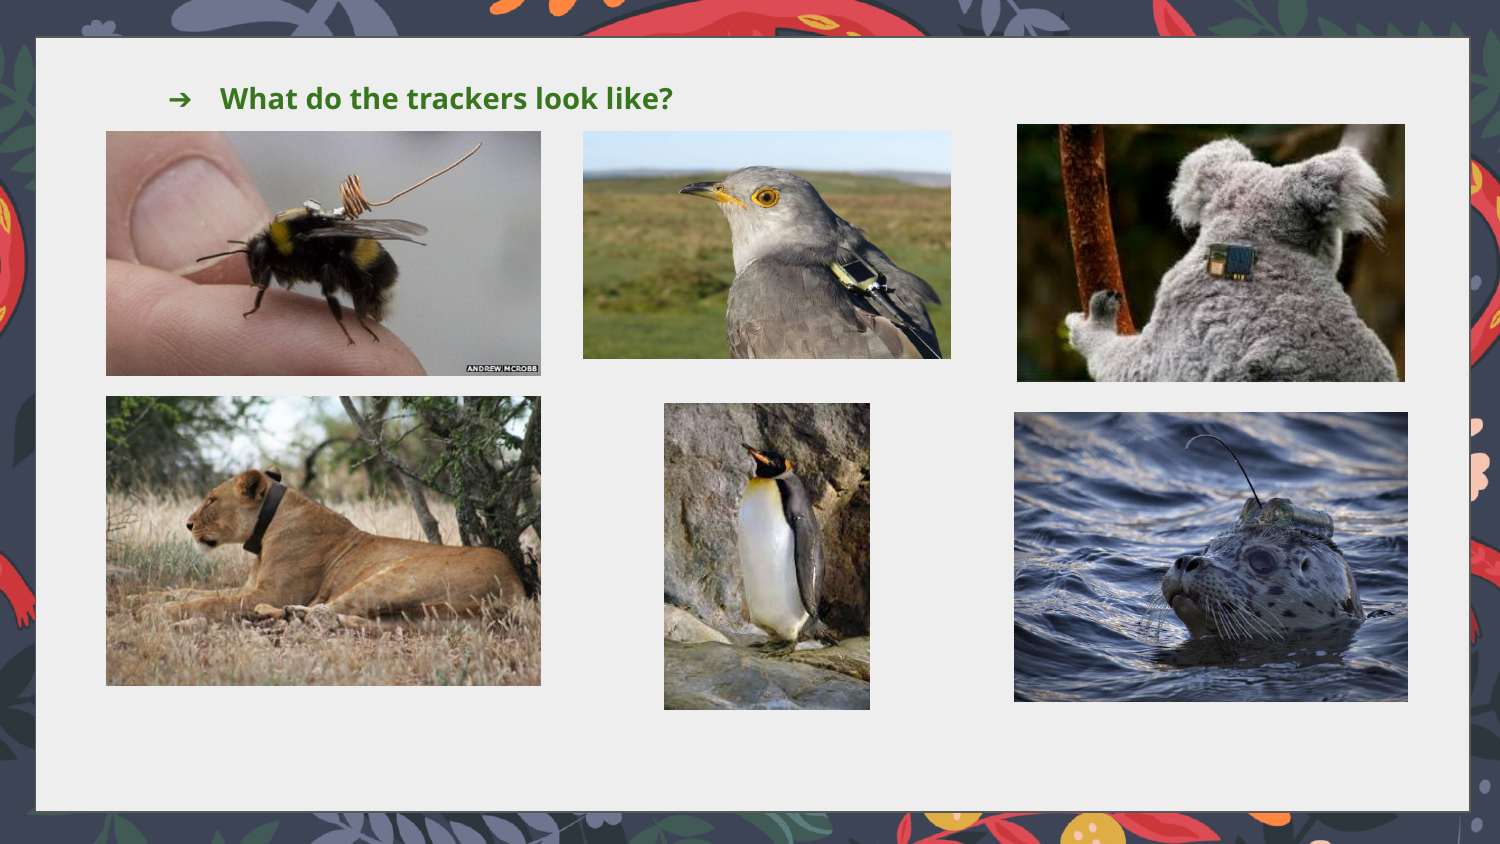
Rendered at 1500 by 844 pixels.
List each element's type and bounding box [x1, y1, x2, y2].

text_box [0, 0, 1500, 844]
picture [1013, 411, 1409, 702]
picture [1017, 124, 1405, 383]
picture [664, 403, 870, 710]
picture [106, 396, 541, 687]
picture [106, 130, 541, 376]
picture [583, 130, 951, 360]
